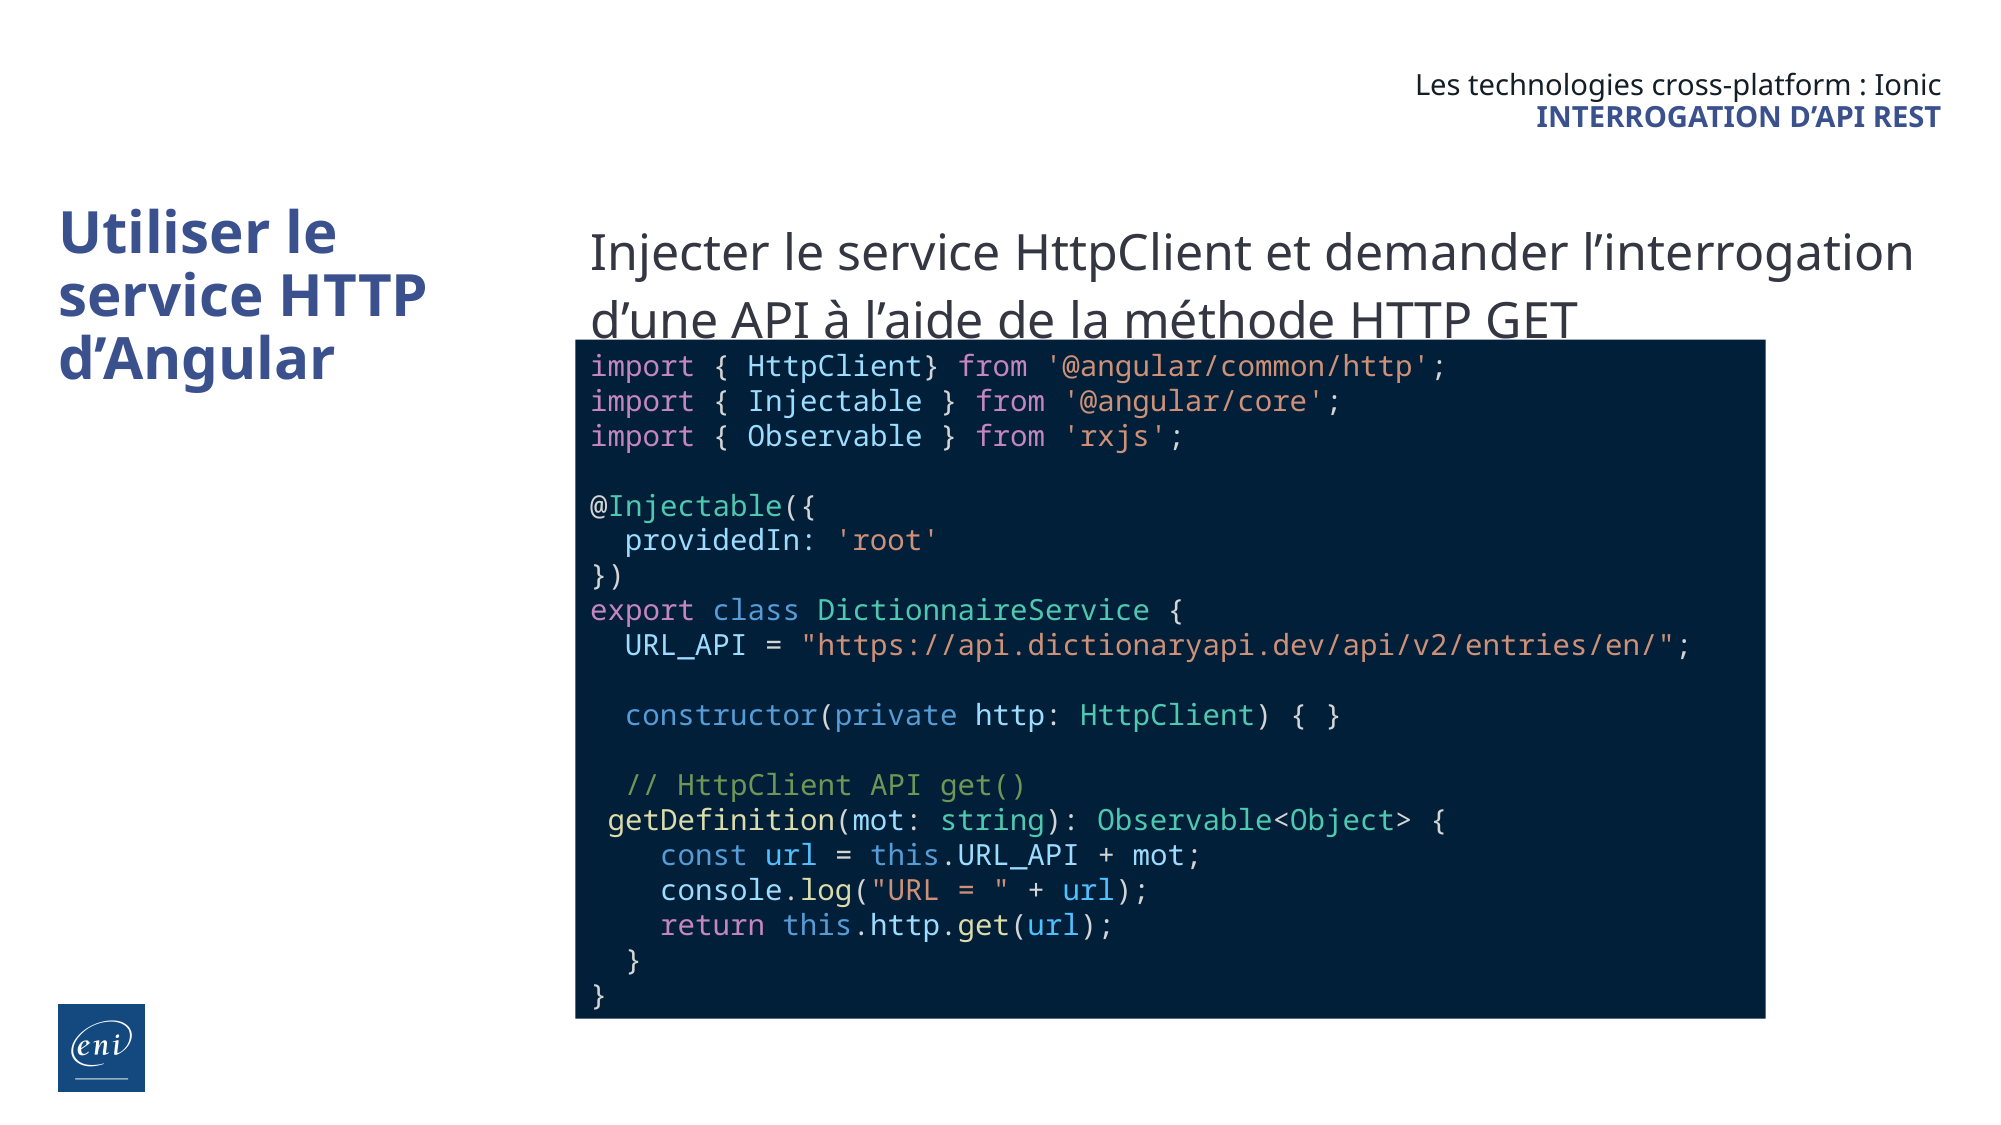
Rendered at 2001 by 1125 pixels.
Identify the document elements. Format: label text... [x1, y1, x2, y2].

text_box Injecter le service HttpClient et demander l’interrogation d’une API à l’aide de la méthode HTTP GET [575, 203, 1942, 432]
picture [58, 1004, 145, 1092]
text_box Les technologies cross-platform : Ionic Interrogation d’API REST [627, 70, 1942, 160]
text_box Utiliser le service HTTP d’Angular [58, 203, 526, 929]
text_box import { HttpClient} from '@angular/common/http'; import { Injectable } from '@angular/core'; import { Observable } from 'rxjs'; @Injectable({ providedIn: 'root' }) export class DictionnaireService { URL_API = "https://api.dictionaryapi.dev/api/v2/entries/en/"; constructor(private http: HttpClient) { } // HttpClient API get() getDefinition(mot: string): Observable<Object> { const url = this.URL_API + mot; console.log("URL = " + url); return this.http.get(url); } } [575, 339, 1766, 1019]
